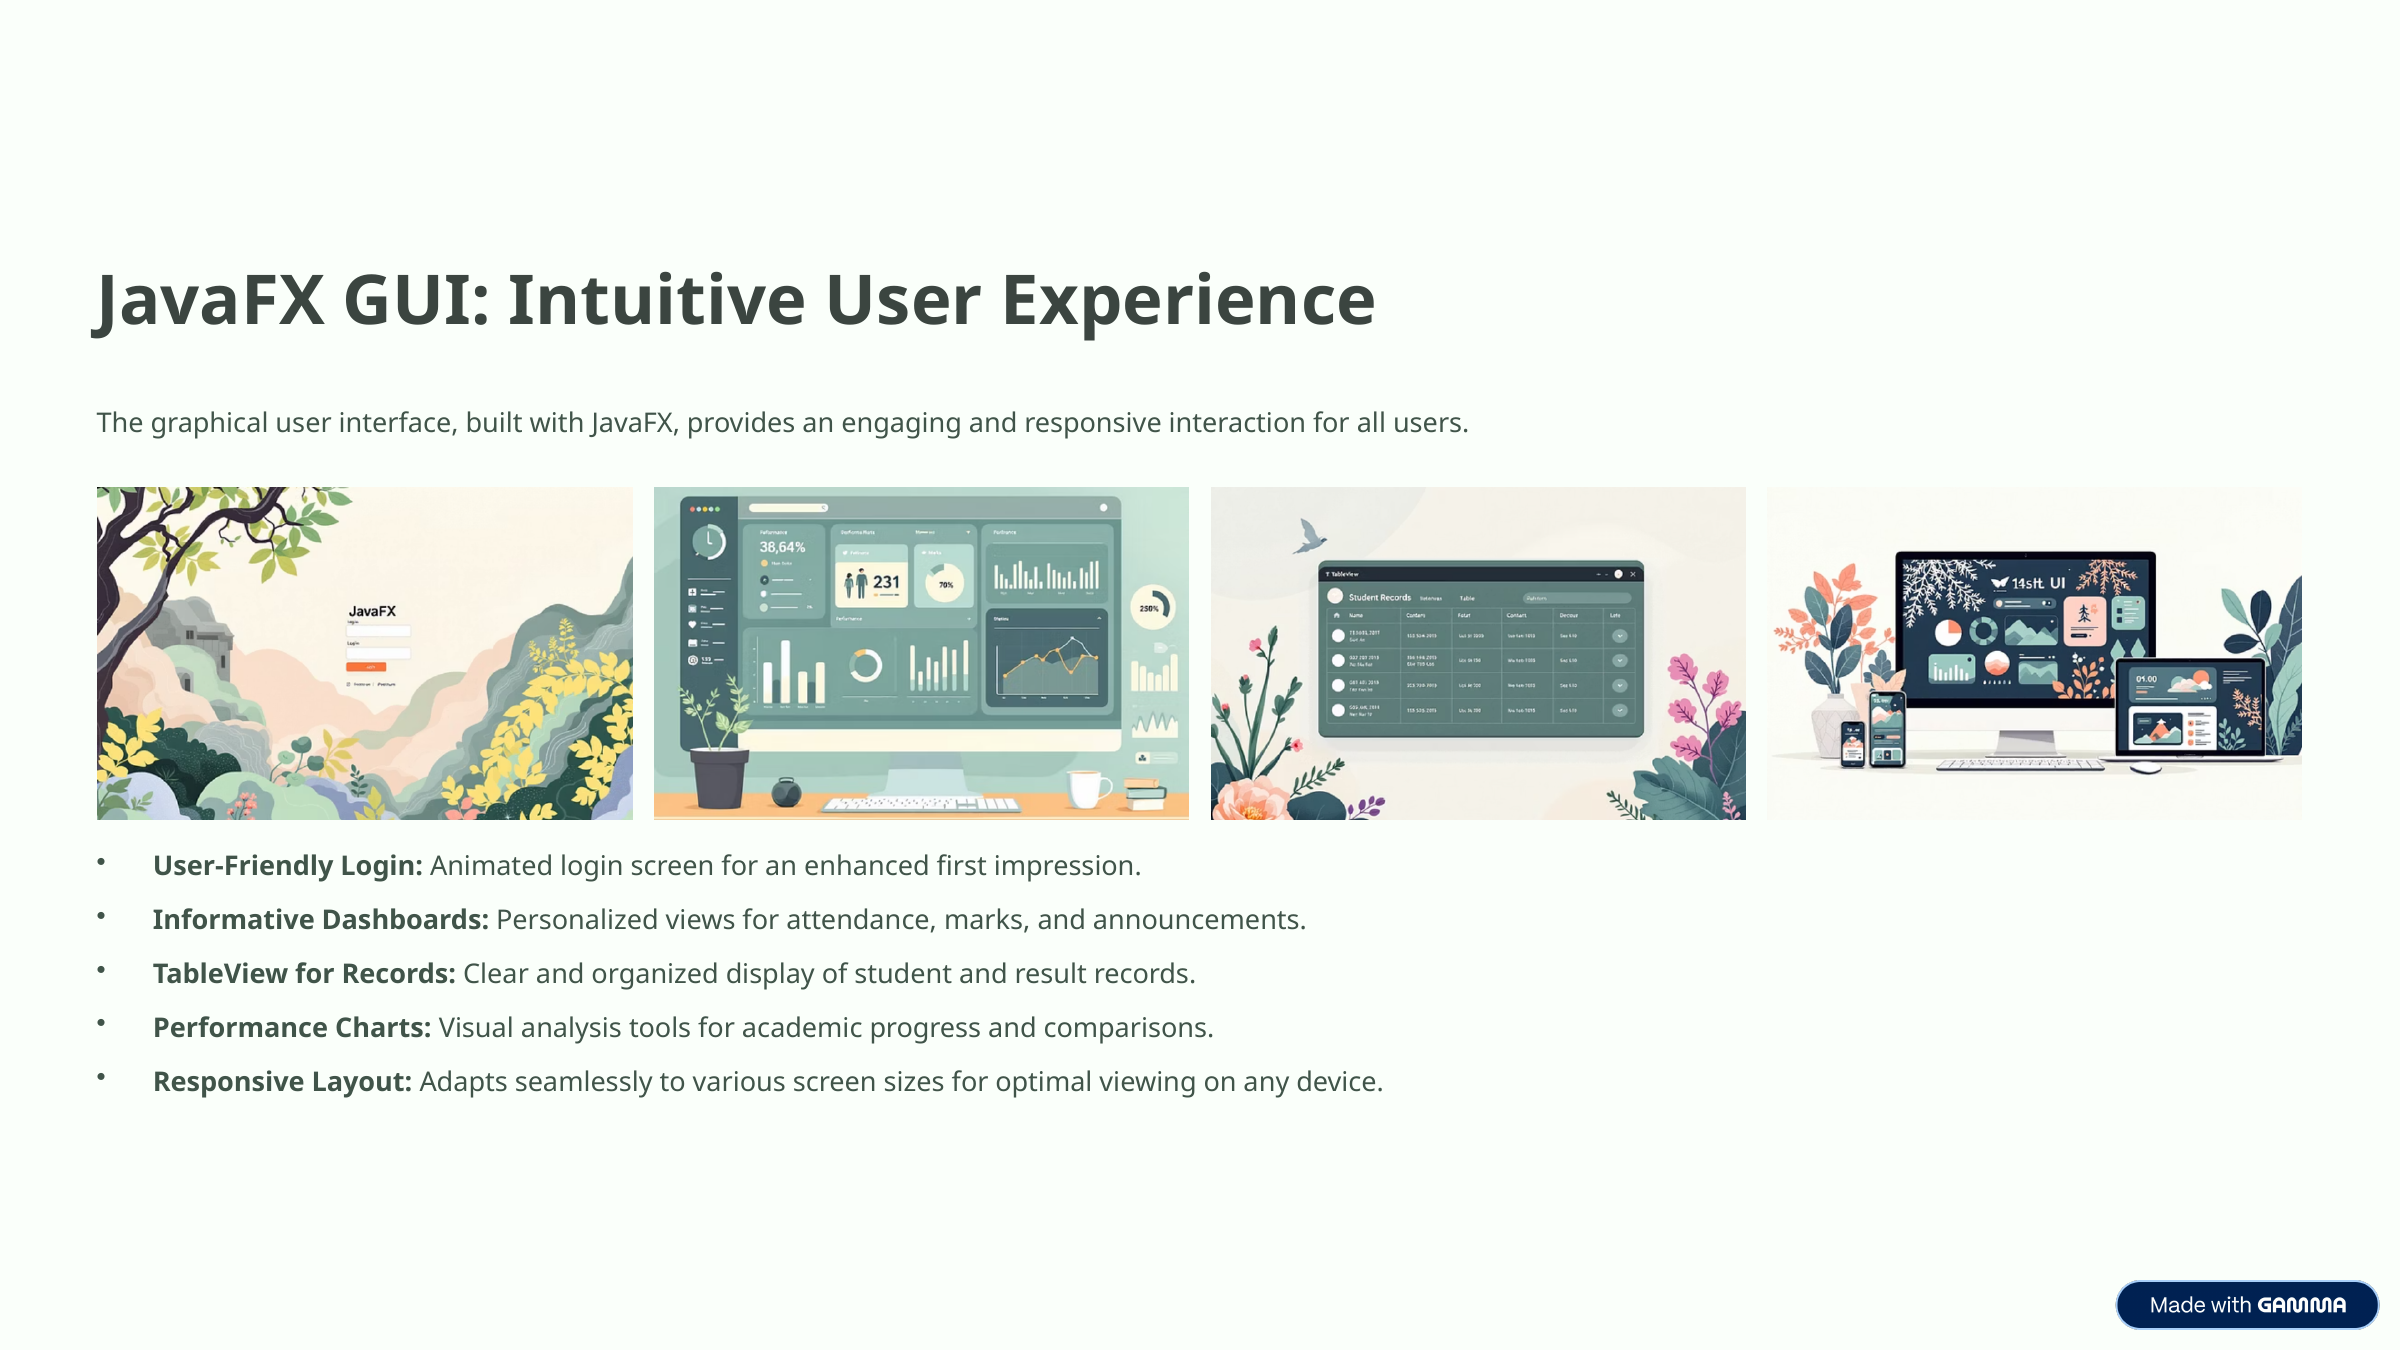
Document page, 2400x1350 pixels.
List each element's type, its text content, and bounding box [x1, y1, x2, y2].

picture [1210, 487, 1746, 820]
text_box User-Friendly Login: Animated login screen for an enhanced first impression. [96, 837, 2304, 882]
picture [1767, 487, 2302, 820]
text_box Performance Charts: Visual analysis tools for academic progress and comparisons. [96, 999, 2304, 1044]
text_box The graphical user interface, built with JavaFX, provides an engaging and responsive interaction for all users. [96, 394, 2304, 439]
picture [2106, 1271, 2389, 1339]
text_box JavaFX GUI: Intuitive User Experience [96, 252, 1429, 339]
text_box TableView for Records: Clear and organized display of student and result records. [96, 945, 2304, 990]
picture [654, 487, 1189, 820]
text_box Informative Dashboards: Personalized views for attendance, marks, and announcements. [96, 891, 2304, 936]
text_box Responsive Layout: Adapts seamlessly to various screen sizes for optimal viewing on any device. [96, 1053, 2304, 1098]
picture [97, 487, 633, 820]
